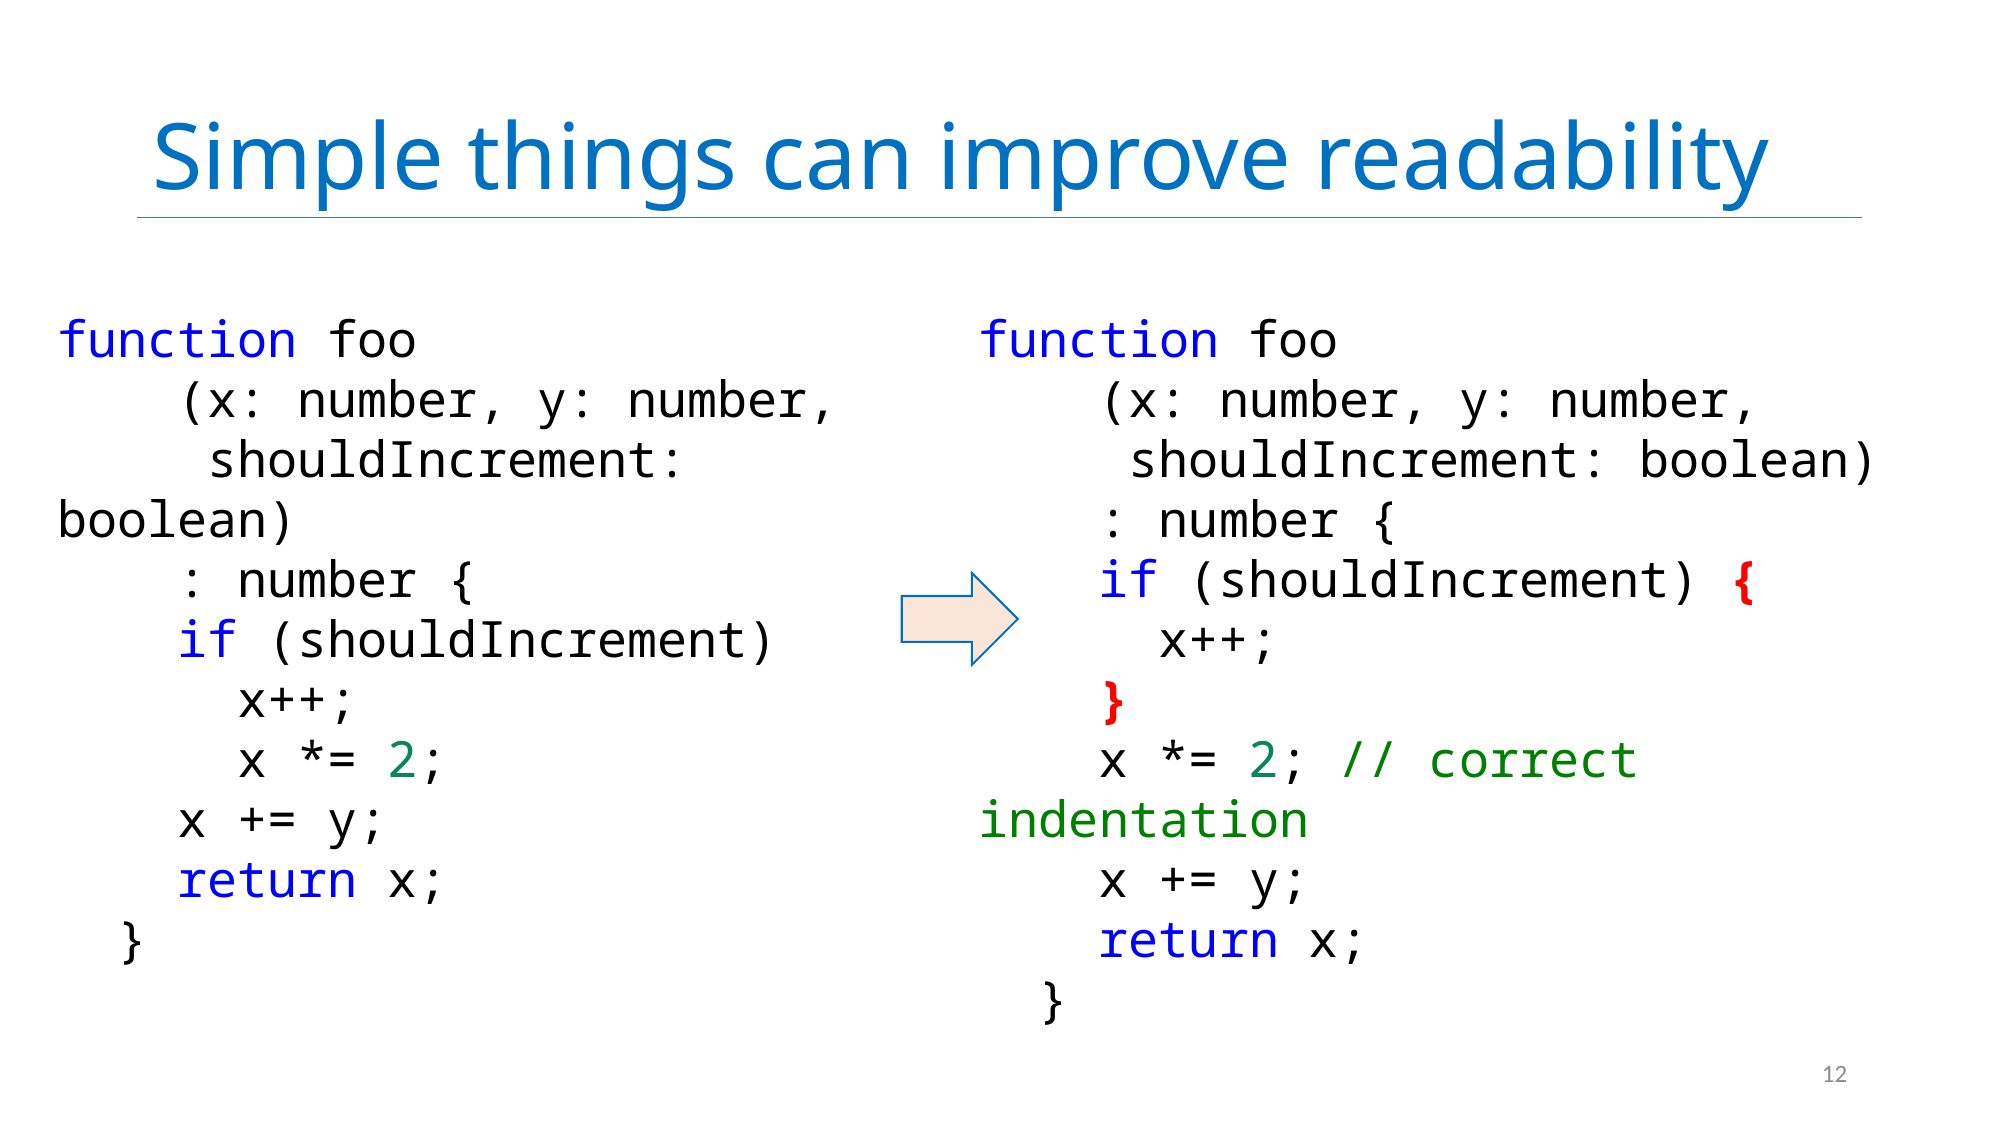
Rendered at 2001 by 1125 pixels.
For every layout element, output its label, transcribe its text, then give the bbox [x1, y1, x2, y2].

title Simple things can improve readability [137, 0, 1863, 218]
slide_number 12 [1412, 1042, 1863, 1103]
text_box function foo (x: number, y: number, shouldIncrement: boolean) : number { if (shouldIncrement) x++; x *= 2; x += y; return x; } [42, 299, 963, 976]
text_box function foo (x: number, y: number, shouldIncrement: boolean) : number { if (shouldIncrement) { x++; } x *= 2; // correct indentation x += y; return x; } [963, 299, 1958, 1036]
text_box [900, 570, 1020, 668]
